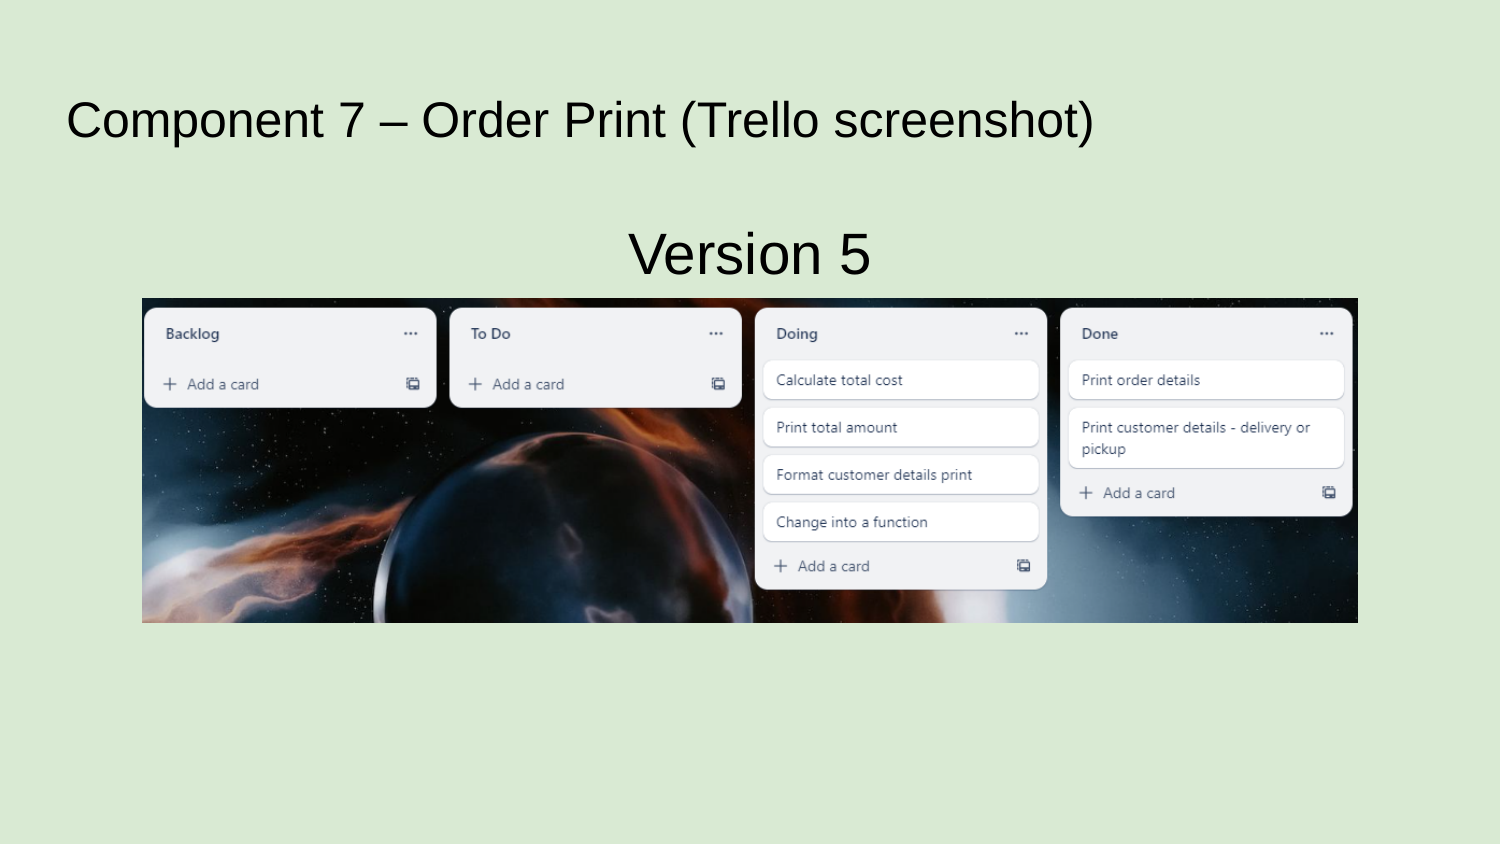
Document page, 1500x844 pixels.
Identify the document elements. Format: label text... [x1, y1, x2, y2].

title Component 7 – Order Print (Trello screenshot) [51, 72, 1449, 167]
text_box Version 5 [382, 201, 1118, 296]
picture [142, 297, 1358, 623]
